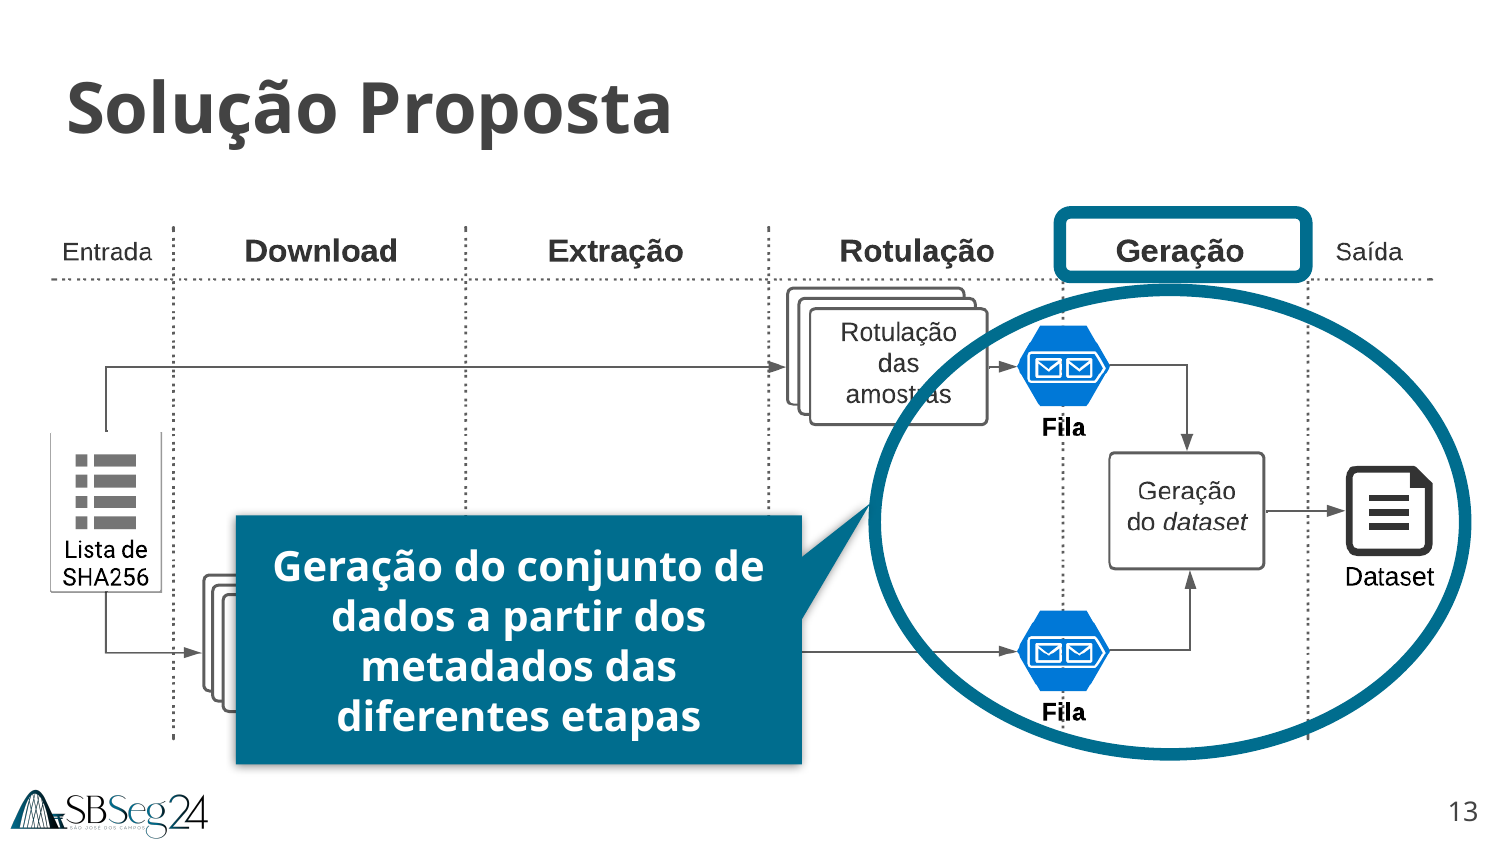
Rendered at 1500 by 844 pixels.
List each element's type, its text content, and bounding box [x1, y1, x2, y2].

picture [0, 187, 1500, 778]
picture [5, 779, 212, 844]
title Solução Proposta [51, 48, 1449, 142]
slide_number ‹#› [1403, 786, 1494, 844]
